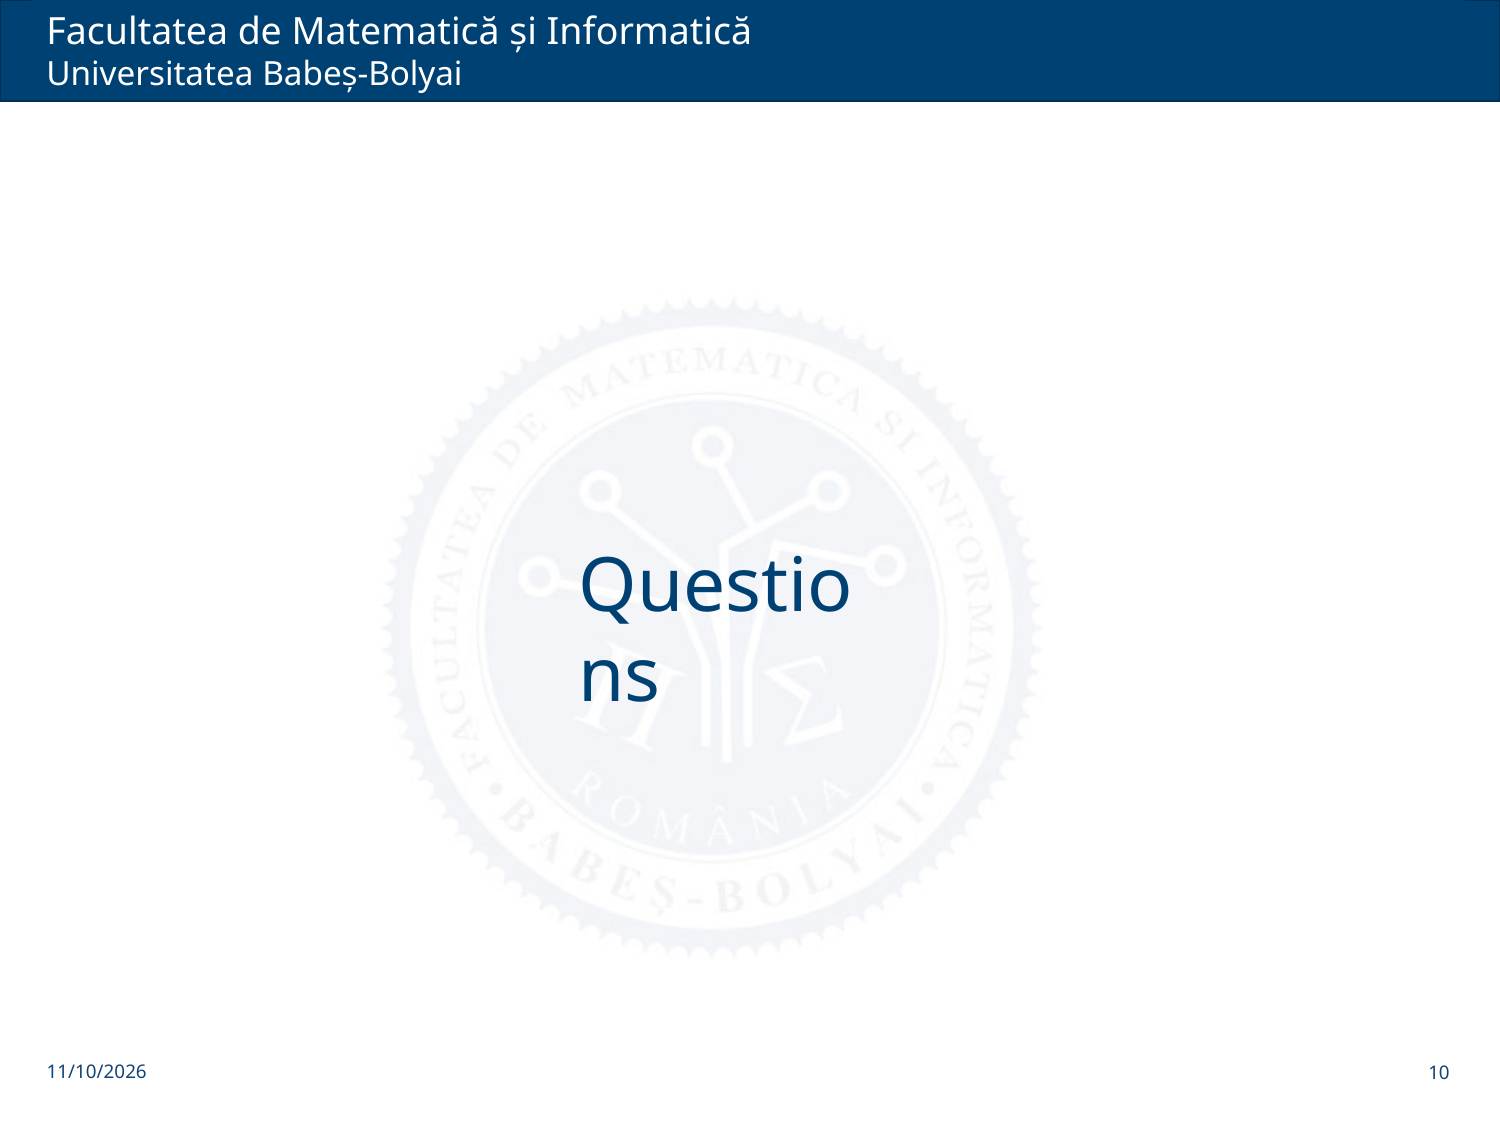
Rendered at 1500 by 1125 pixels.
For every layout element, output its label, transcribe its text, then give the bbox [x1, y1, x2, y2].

title Questions [563, 562, 881, 691]
picture [0, 102, 1500, 1125]
slide_number 10 [1127, 1043, 1465, 1104]
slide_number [31, 1042, 370, 1103]
